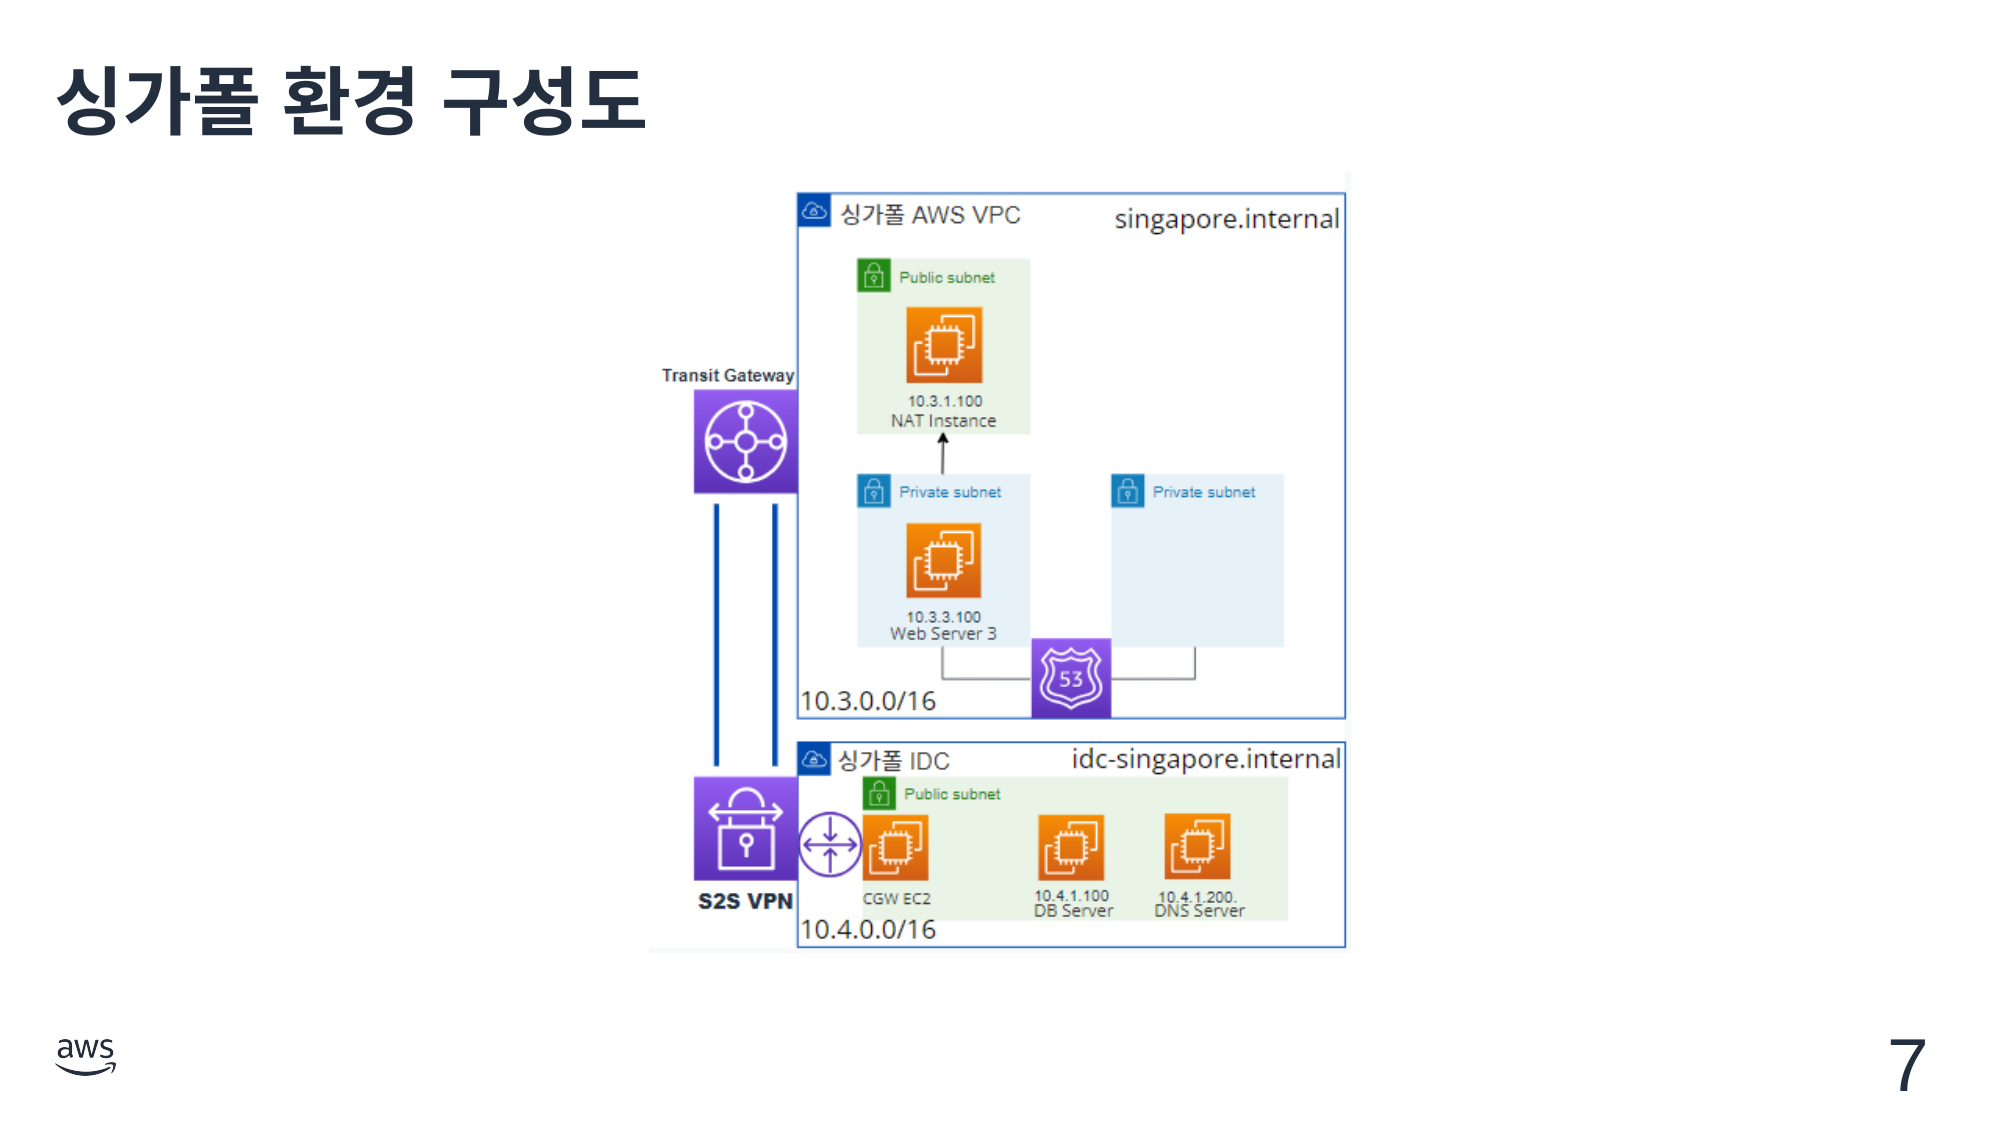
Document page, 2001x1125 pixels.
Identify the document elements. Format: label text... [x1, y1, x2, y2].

picture [649, 172, 1351, 953]
slide_number 7 [1494, 1031, 1945, 1092]
title 싱가폴 환경 구성도 [39, 52, 1961, 159]
picture [55, 1039, 116, 1076]
